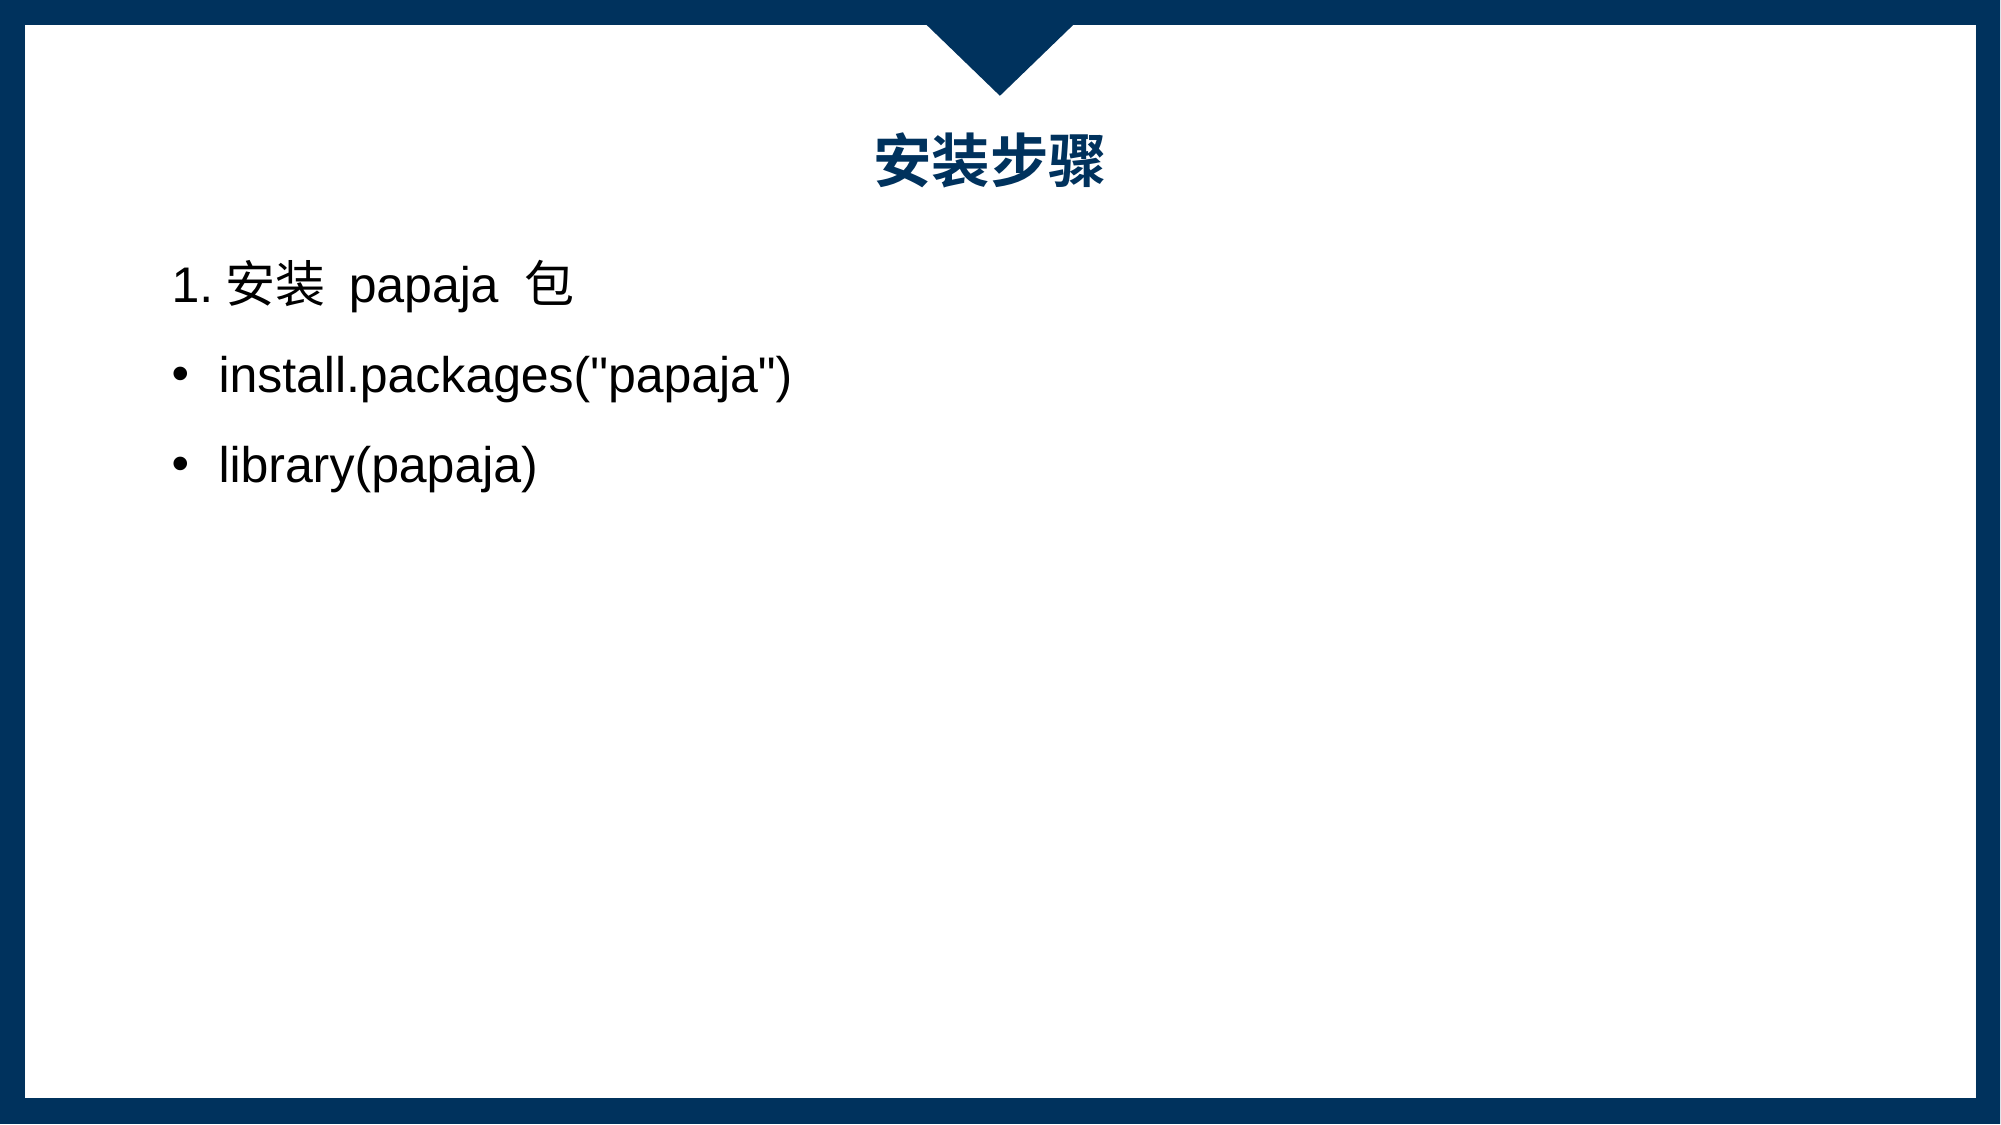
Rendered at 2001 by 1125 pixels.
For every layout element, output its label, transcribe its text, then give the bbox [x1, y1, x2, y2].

text_box 1.安装 papaja 包 install.packages("papaja") library(papaja) [156, 215, 1852, 501]
picture [0, 0, 2001, 1125]
text_box 安装步骤 [858, 116, 1142, 202]
text_box [899, 0, 1101, 98]
